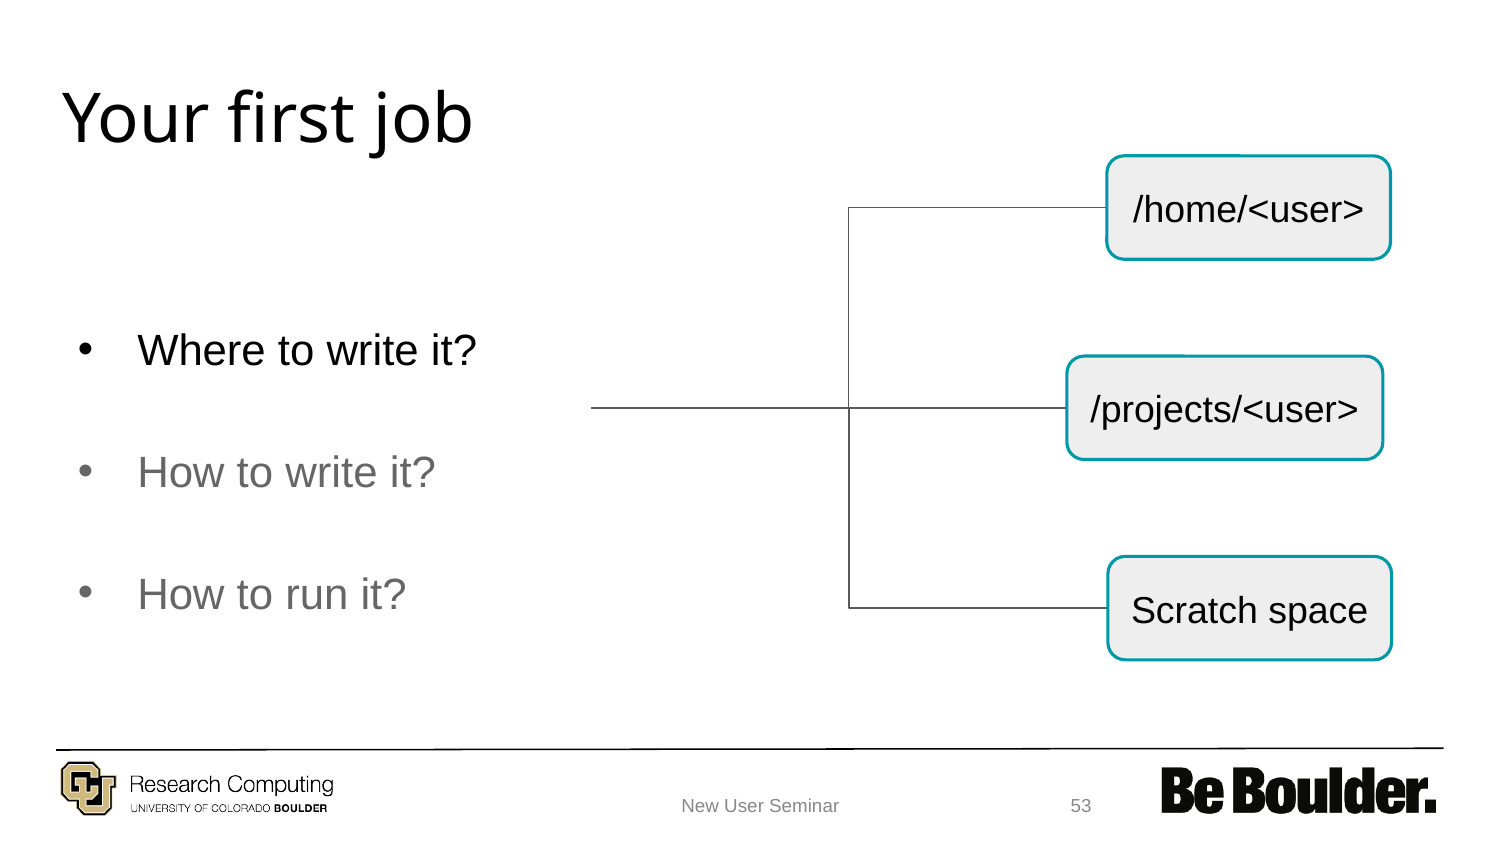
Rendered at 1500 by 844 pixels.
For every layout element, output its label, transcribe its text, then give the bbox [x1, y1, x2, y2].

picture [1143, 761, 1454, 816]
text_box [591, 155, 1392, 660]
picture [60, 761, 333, 816]
footer New User Seminar [507, 782, 1014, 827]
slide_number ‹#› [1059, 782, 1144, 827]
list Where to write it? How to write it? How to run it? [51, 264, 629, 702]
title Your first job [51, 72, 1449, 167]
